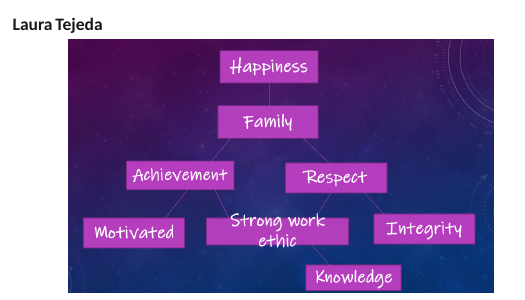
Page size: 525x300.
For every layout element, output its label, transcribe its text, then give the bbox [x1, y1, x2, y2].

picture [68, 39, 494, 293]
text_box Laura Tejeda [7, 7, 168, 39]
